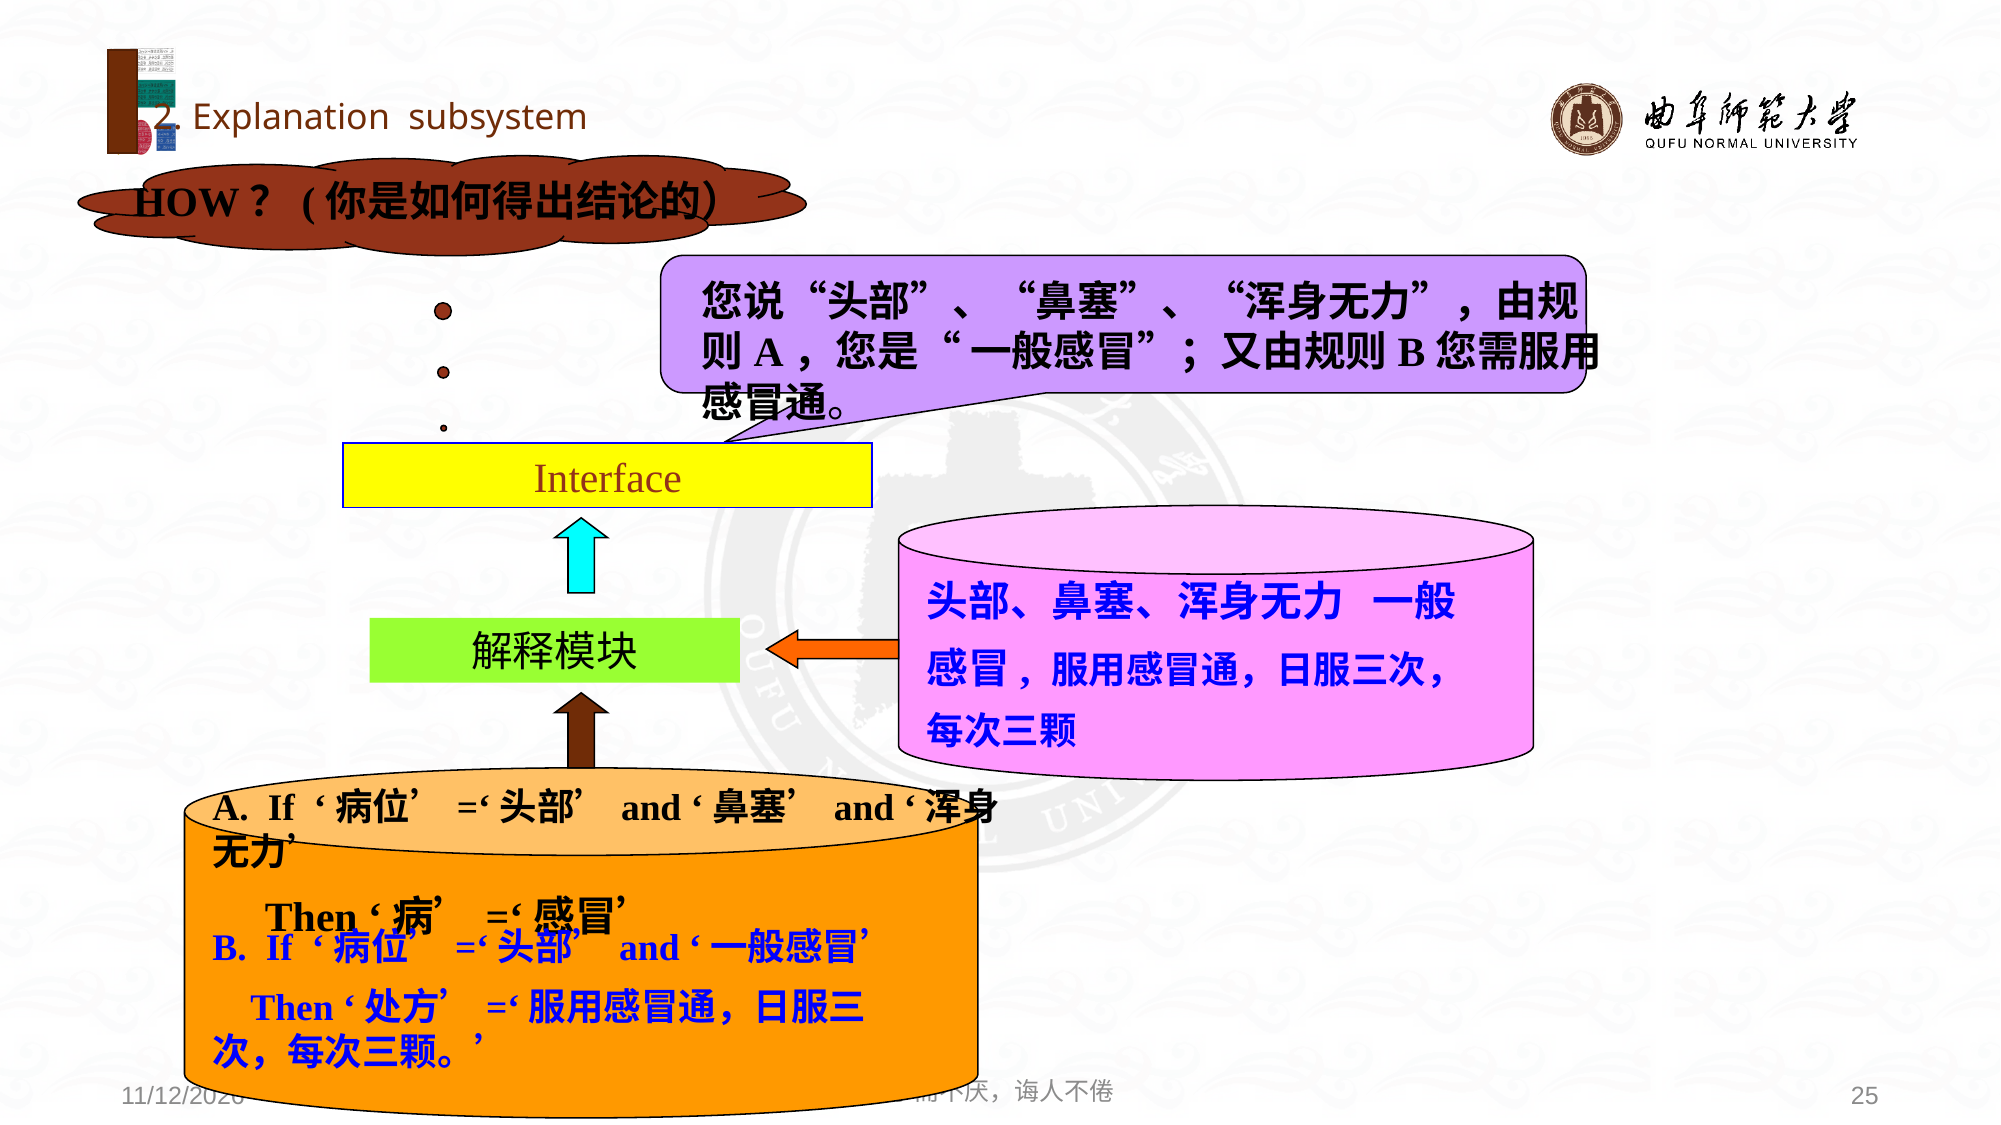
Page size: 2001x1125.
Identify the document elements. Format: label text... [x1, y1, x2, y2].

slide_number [106, 1118, 557, 1125]
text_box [78, 155, 1626, 1118]
picture [1543, 75, 1894, 158]
slide_number 25 [1443, 1065, 1894, 1125]
picture [108, 46, 176, 90]
footer 学而不厌，诲人不倦 [664, 1118, 1340, 1124]
title 2. Explanation subsystem [137, 90, 1268, 155]
